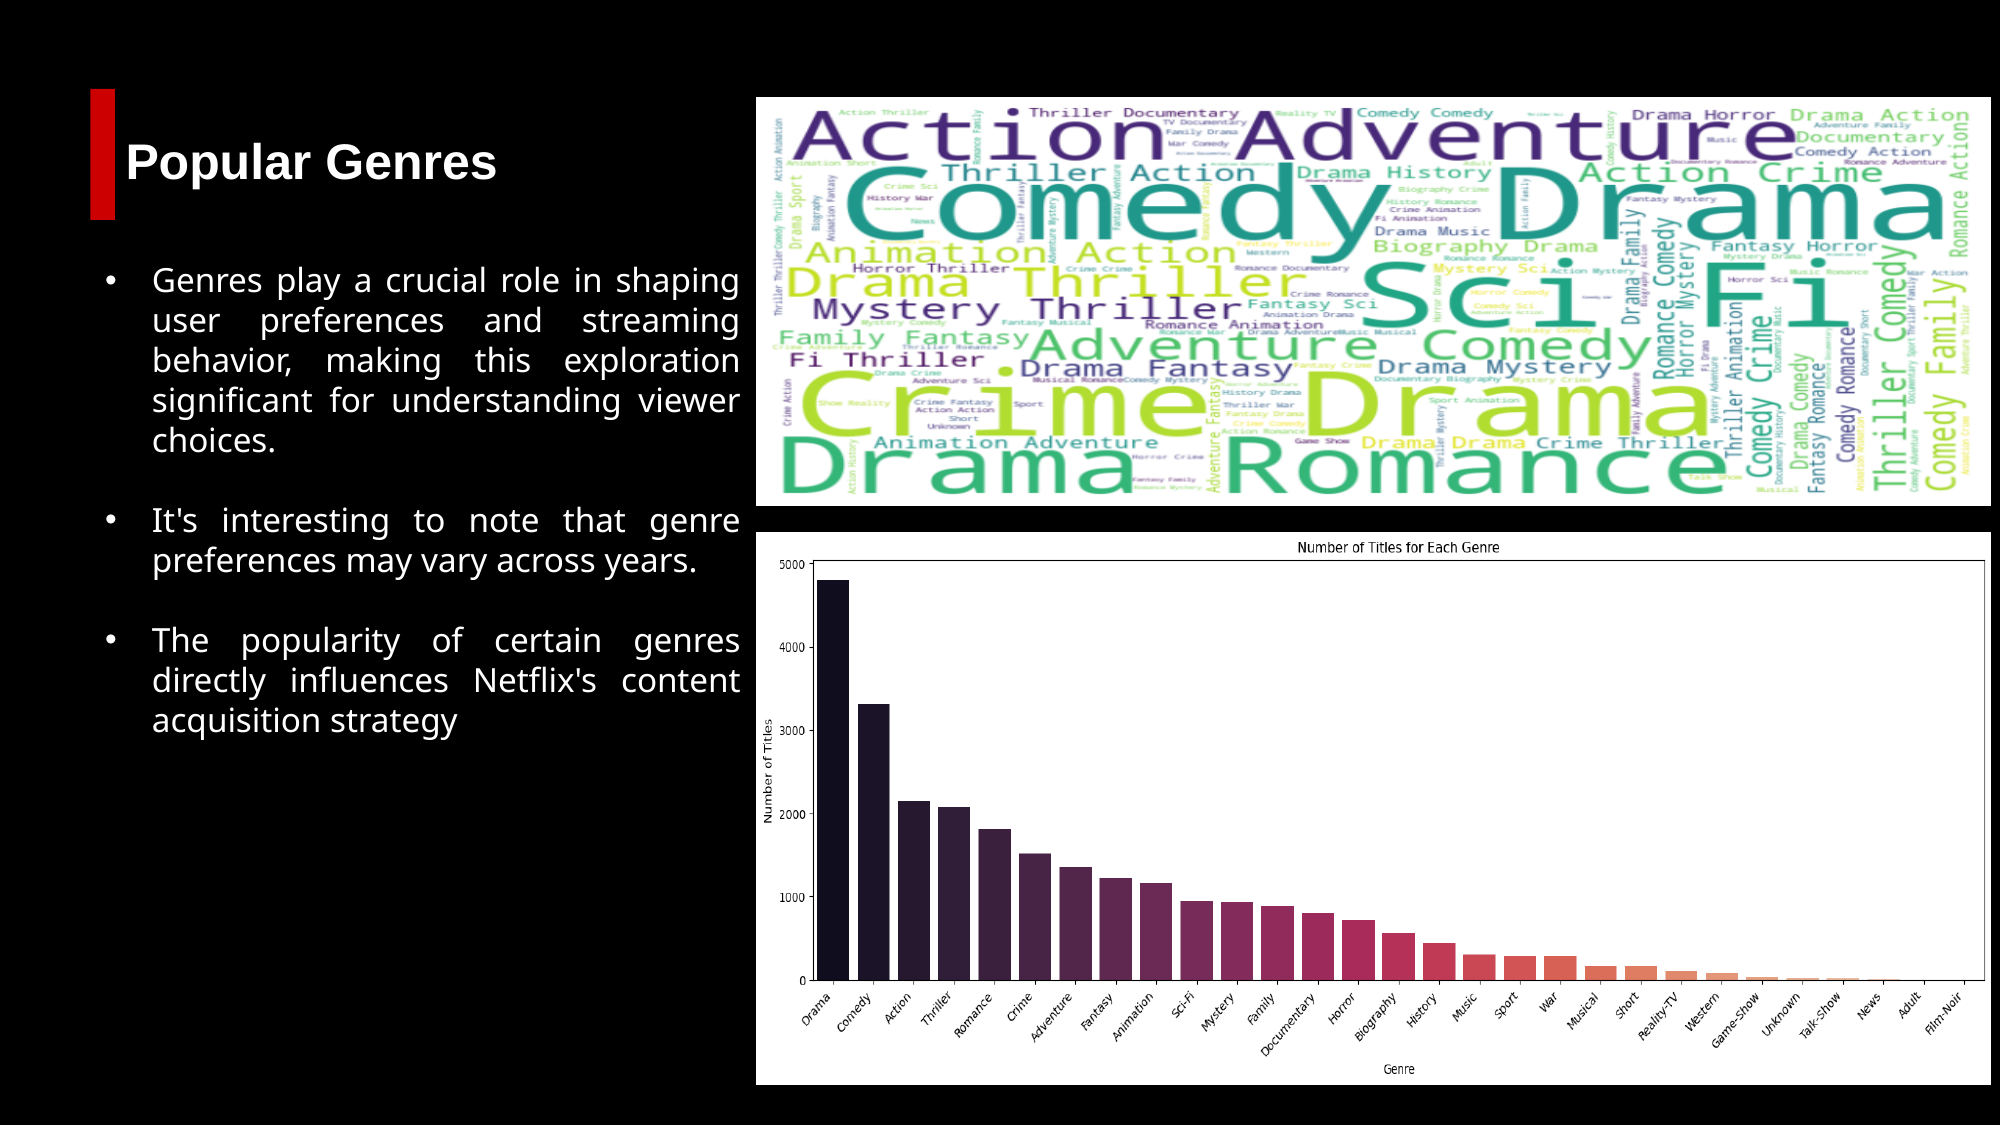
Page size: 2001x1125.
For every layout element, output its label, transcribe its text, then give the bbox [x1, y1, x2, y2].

picture [756, 97, 1991, 506]
picture [756, 532, 1991, 1085]
text_box [89, 88, 116, 221]
text_box Genres play a crucial role in shaping user preferences and streaming behavior, making this exploration significant for understanding viewer choices. It's interesting to note that genre preferences may vary across years. The popularity of certain genres directly influences Netflix's content acquisition strategy [90, 252, 757, 746]
text_box Popular Genres [125, 66, 1388, 252]
